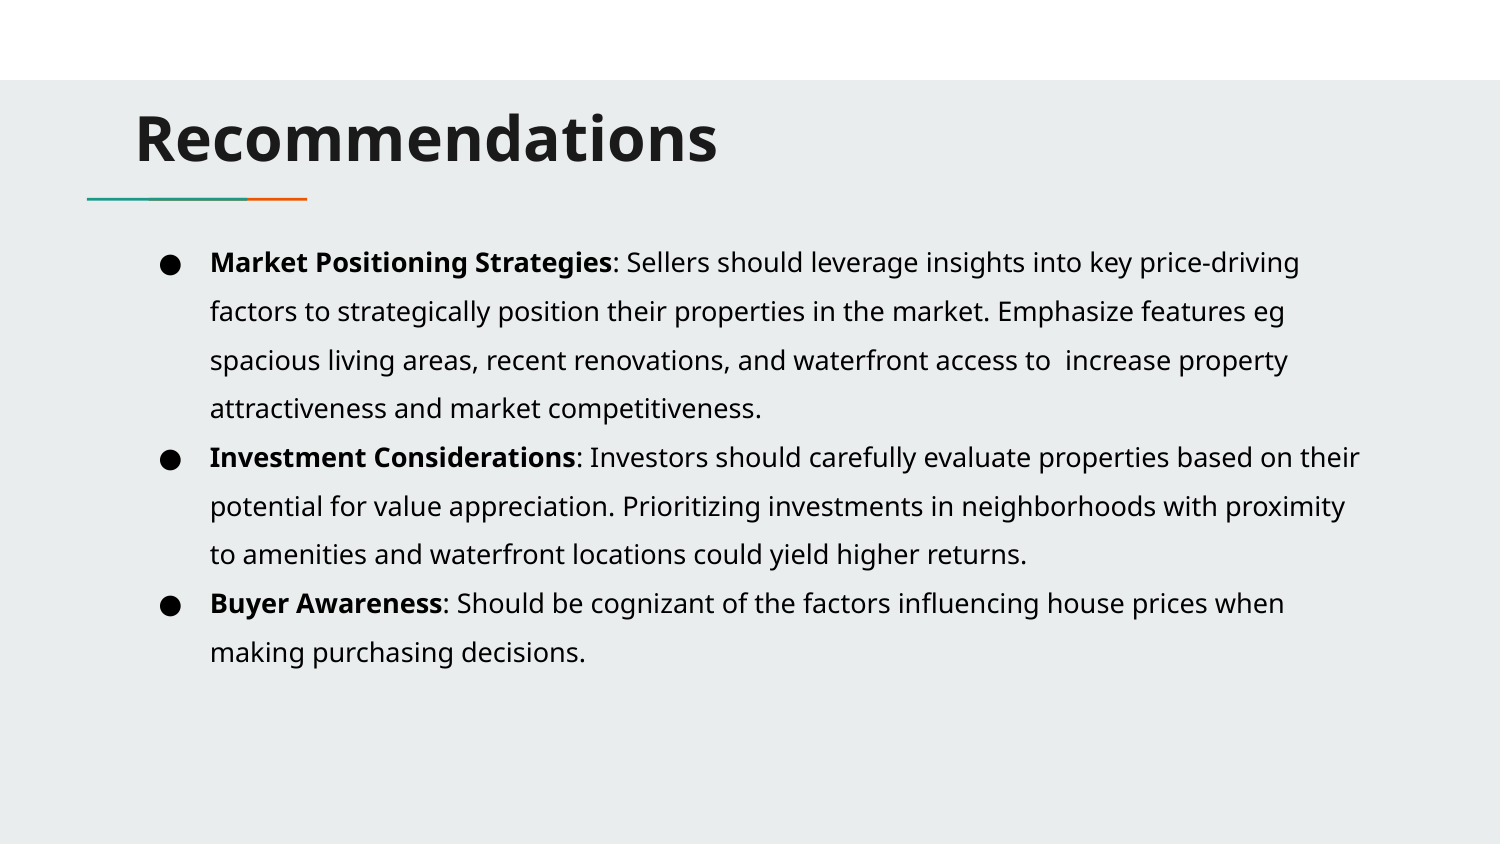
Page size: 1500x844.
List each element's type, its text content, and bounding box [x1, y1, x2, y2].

title Recommendations [119, 83, 1381, 214]
subtitle Market Positioning Strategies: Sellers should leverage insights into key price-driving factors to strategically position their properties in the market. Emphasize features eg spacious living areas, recent renovations, and waterfront access to increase property attractiveness and market competitiveness. Investment Considerations: Investors should carefully evaluate properties based on their potential for value appreciation. Prioritizing investments in neighborhoods with proximity to amenities and waterfront locations could yield higher returns. Buyer Awareness: Should be cognizant of the factors influencing house prices when making purchasing decisions. [119, 214, 1381, 787]
